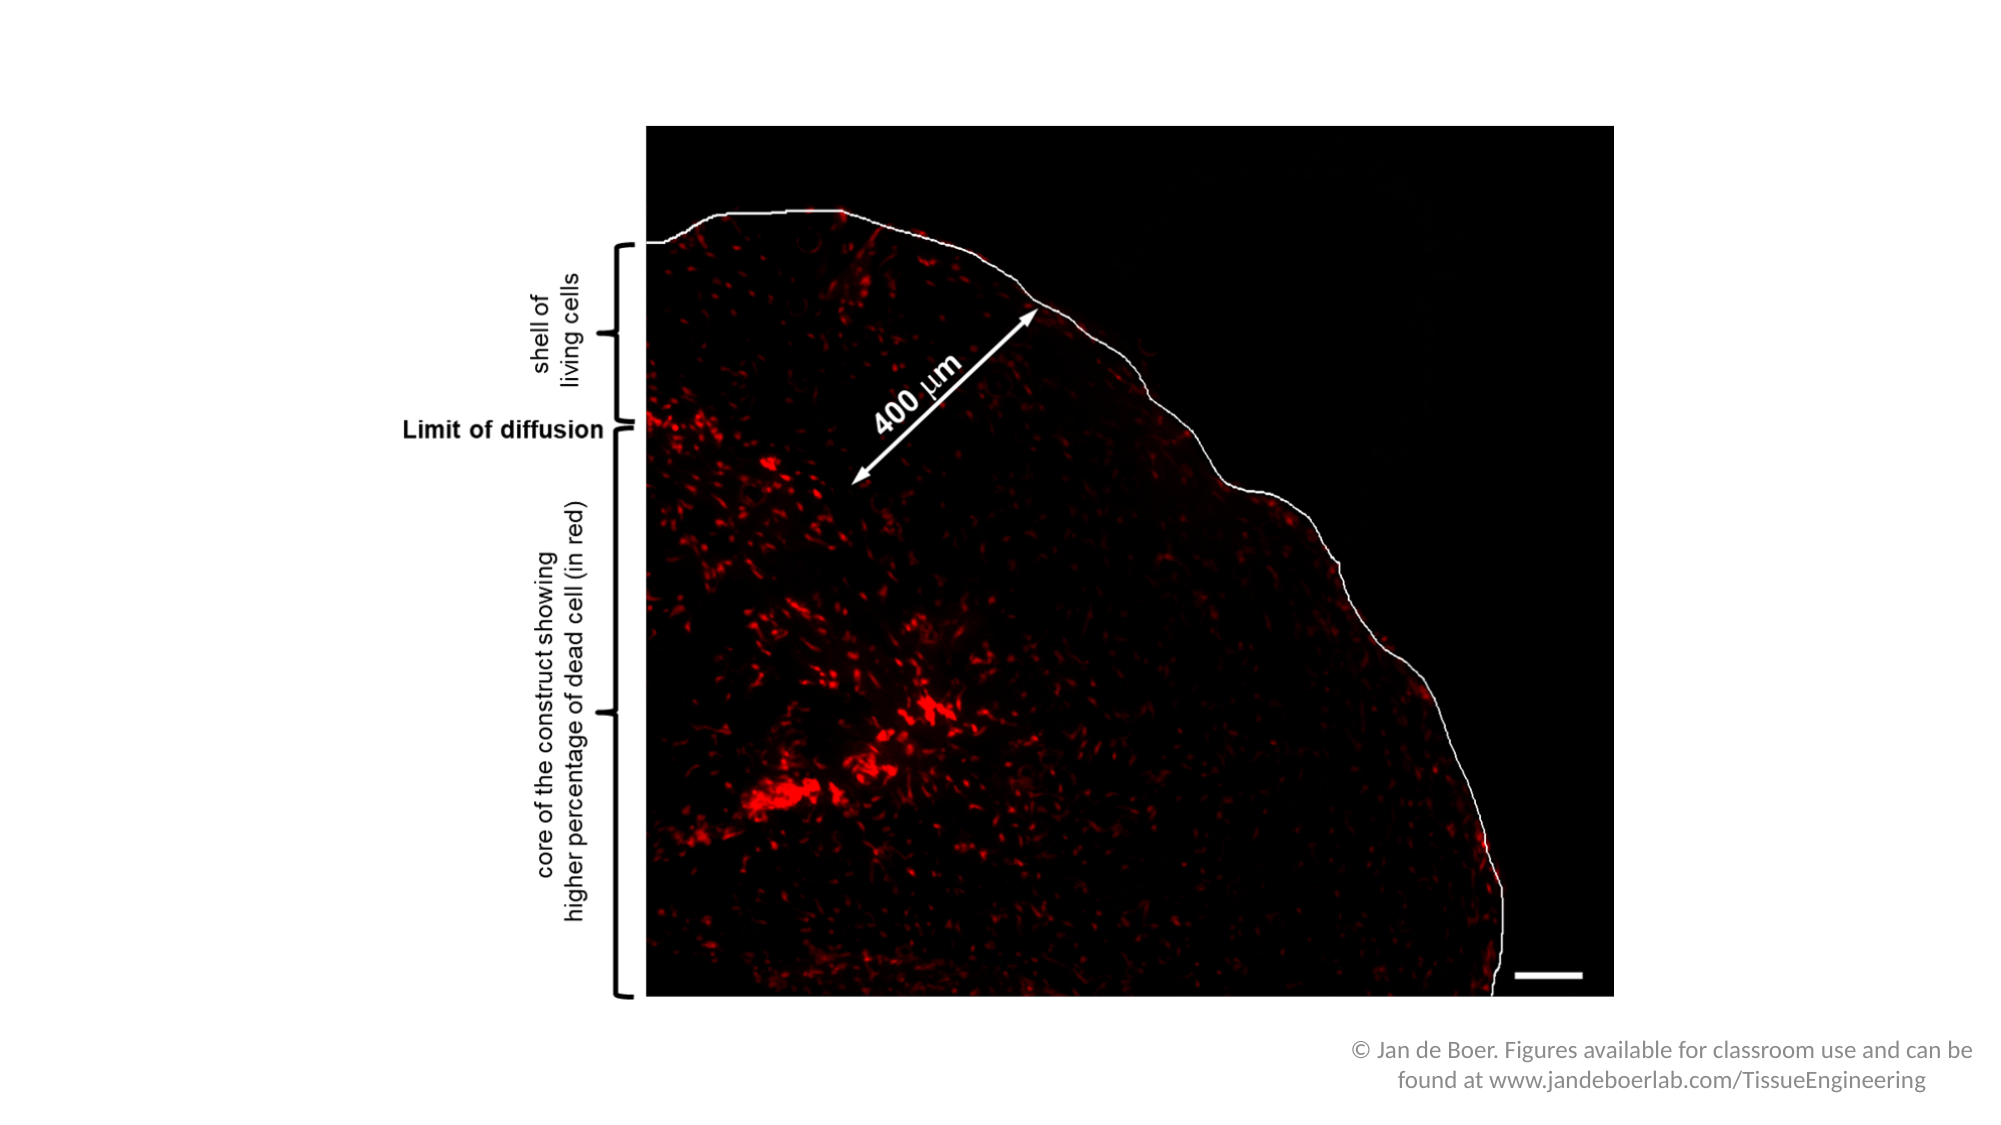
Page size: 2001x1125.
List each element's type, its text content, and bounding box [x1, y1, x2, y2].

footer © Jan de Boer. Figures available for classroom use and can be found at www.jandeboerlab.com/TissueEngineering [1325, 1033, 2000, 1094]
picture [386, 125, 1614, 1000]
